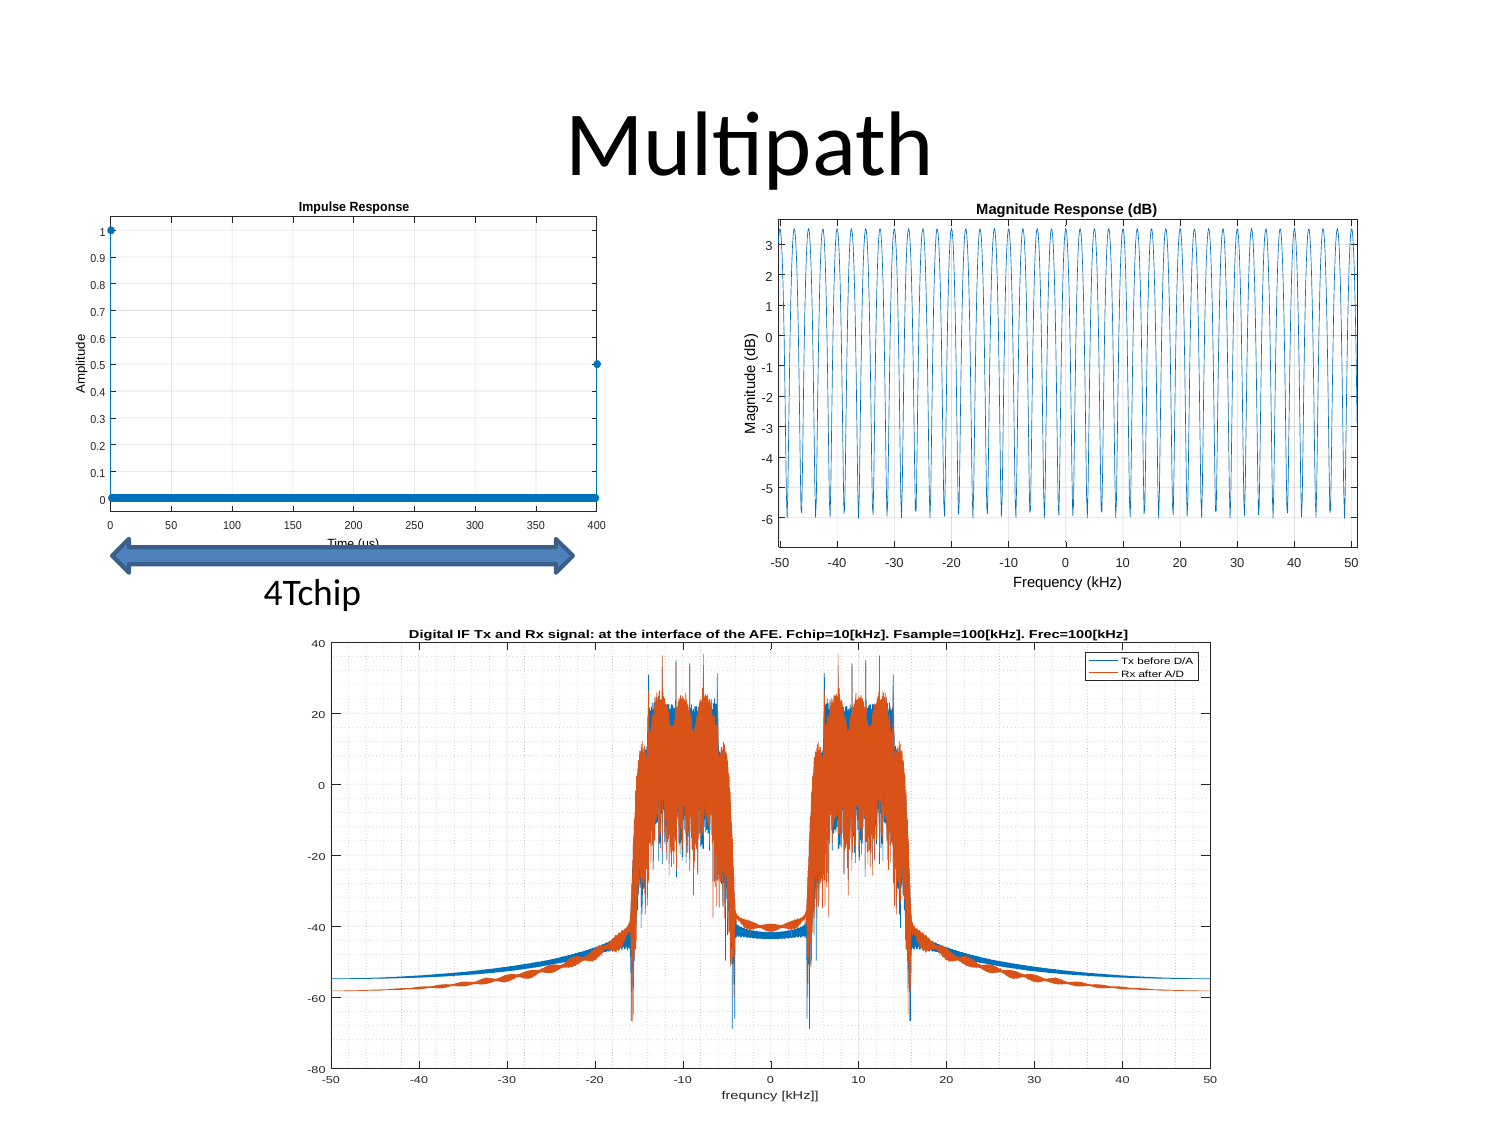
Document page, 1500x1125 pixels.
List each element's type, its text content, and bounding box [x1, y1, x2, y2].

title Multipath [75, 45, 1425, 190]
text_box [112, 559, 573, 575]
text_box 4Tchip [248, 560, 377, 601]
picture [182, 602, 1318, 1125]
picture [678, 188, 1444, 591]
picture [26, 188, 670, 551]
